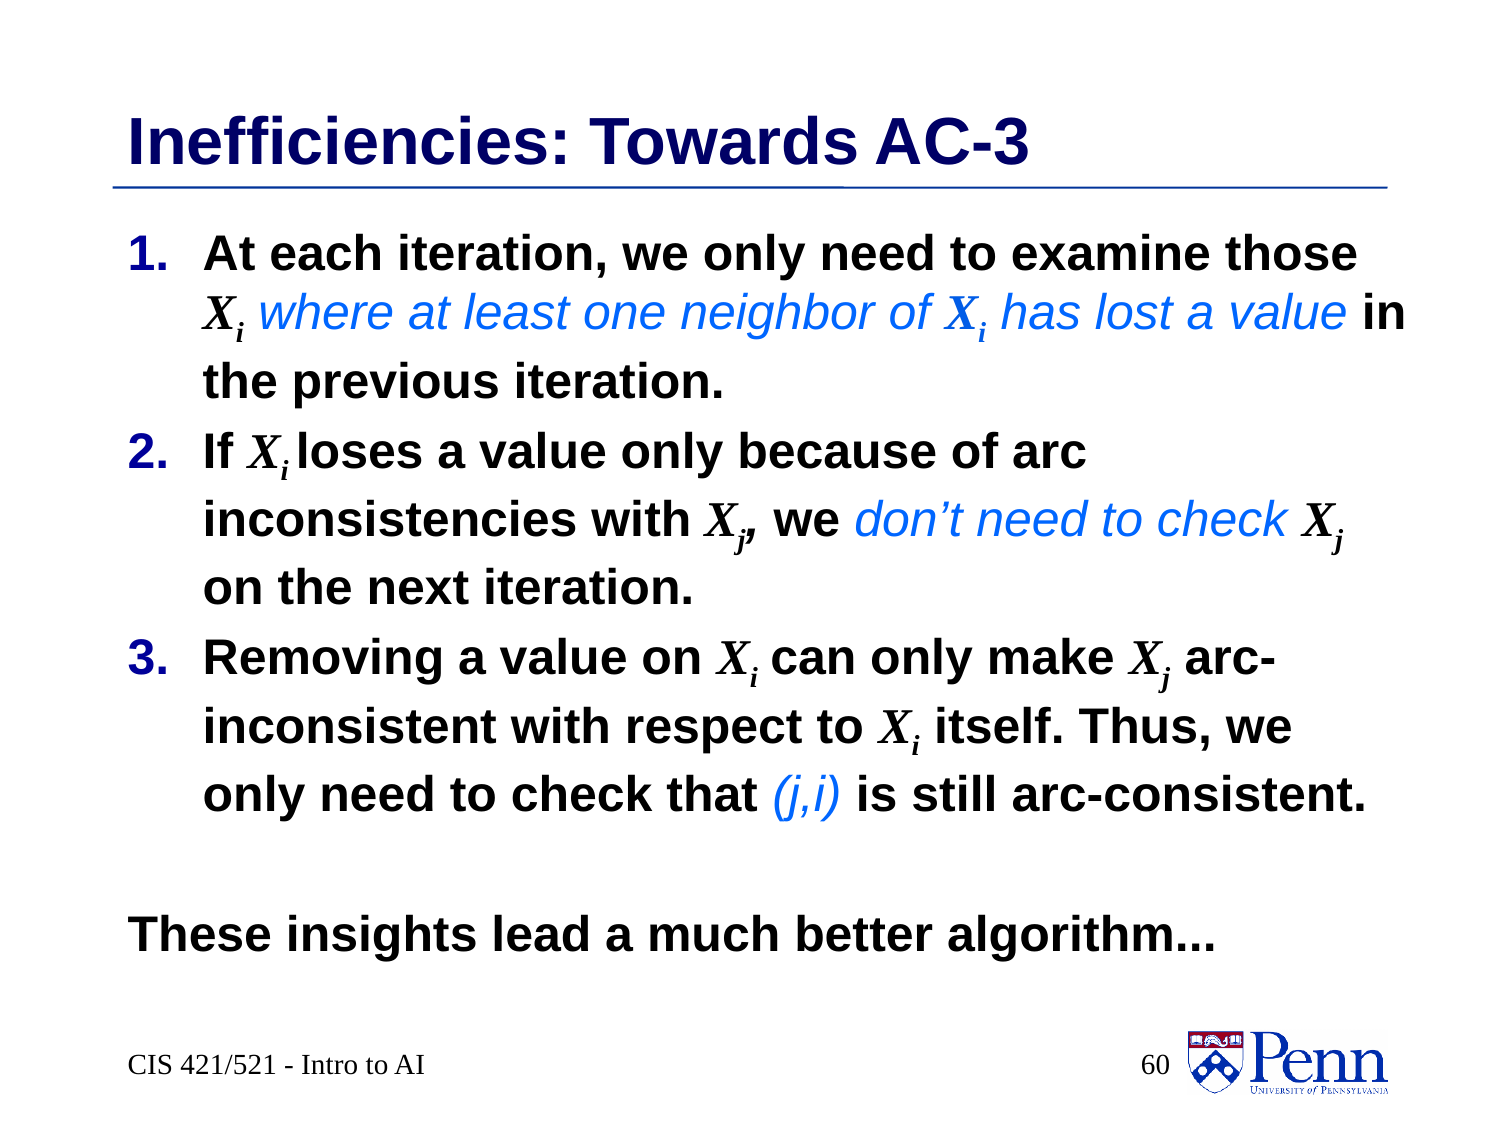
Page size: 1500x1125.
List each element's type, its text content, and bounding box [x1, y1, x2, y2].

slide_number CIS 421/521 - Intro to AI [112, 1024, 501, 1101]
title Inefficiencies: Towards AC-3 [112, 99, 1388, 176]
slide_number 60 [1074, 1024, 1388, 1101]
list At each iteration, we only need to examine those Xi where at least one neighbor of Xi has lost a value in the previous iteration. If Xi loses a value only because of arc inconsistencies with Xj, we don’t need to check Xj on the next iteration. Removing a value on Xi can only make Xj arc-inconsistent with respect to Xi itself. Thus, we only need to check that (j,i) is still arc-consistent. These insights lead a much better algorithm... [112, 212, 1426, 963]
